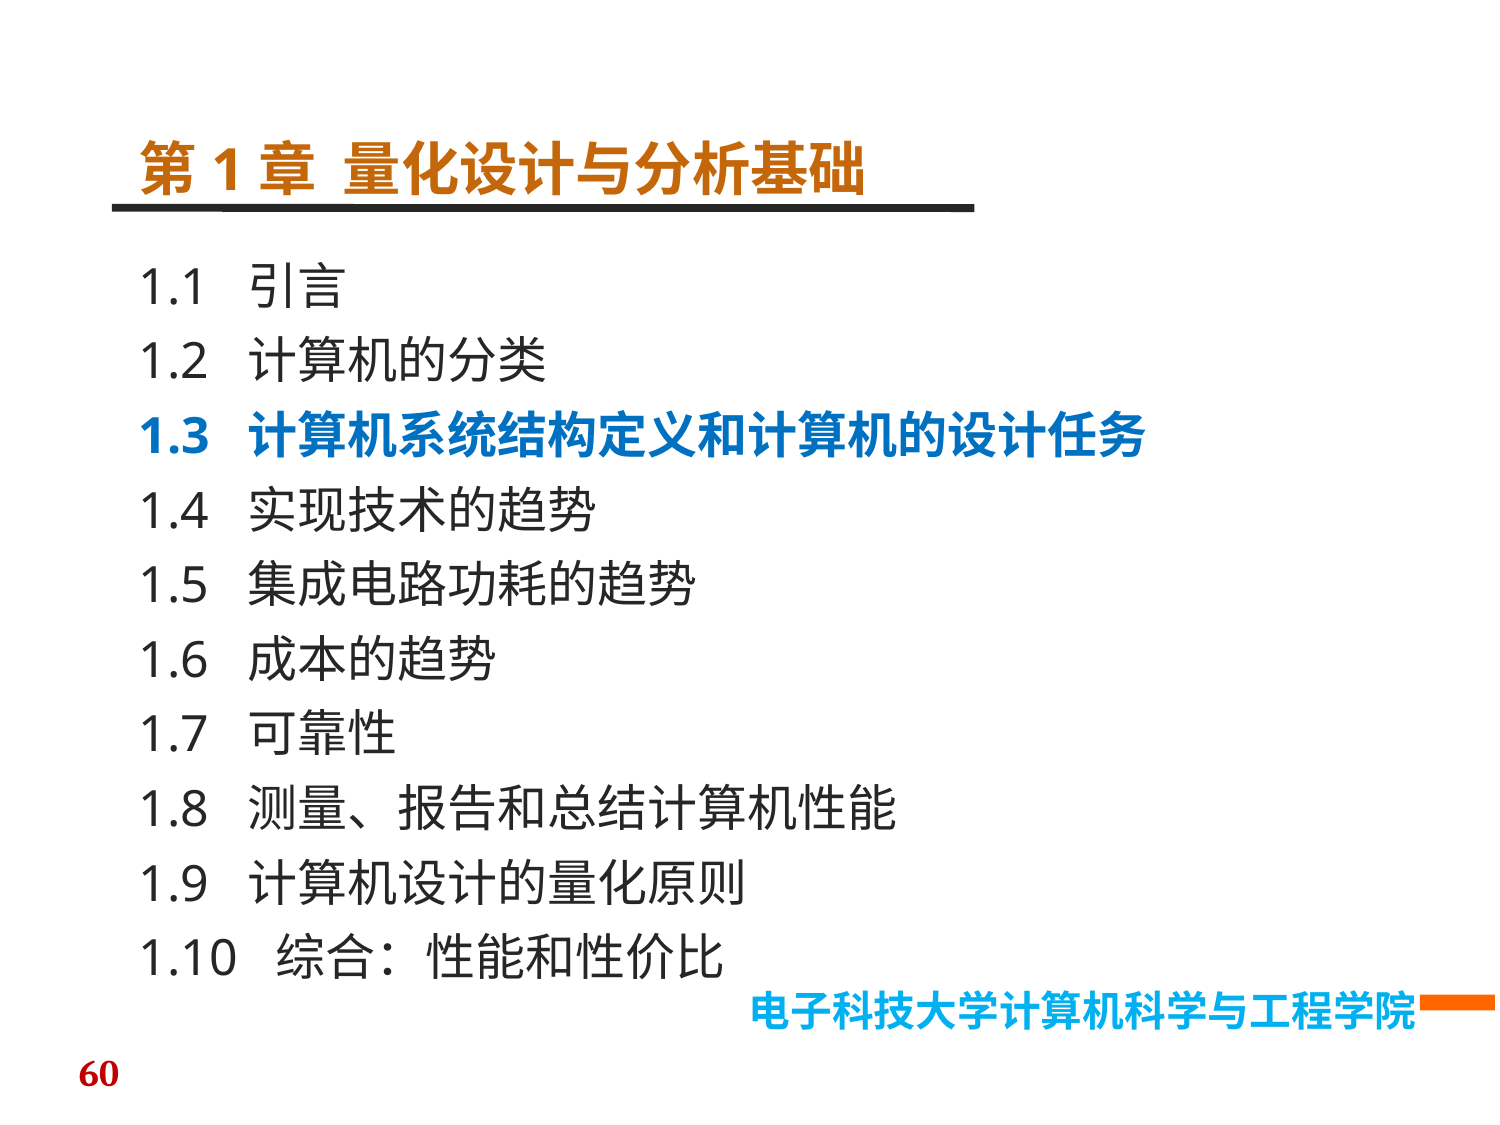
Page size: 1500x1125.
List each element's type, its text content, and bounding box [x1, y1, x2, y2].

text_box 第1章 量化设计与分析基础 1.1 引言 1.2 计算机的分类 1.3 计算机系统结构定义和计算机的设计任务 1.4 实现技术的趋势 1.5 集成电路功耗的趋势 1.6 成本的趋势 1.7 可靠性 1.8 测量、报告和总结计算机性能 1.9 计算机设计的量化原则 1.10 综合：性能和性价比 [123, 89, 1365, 993]
